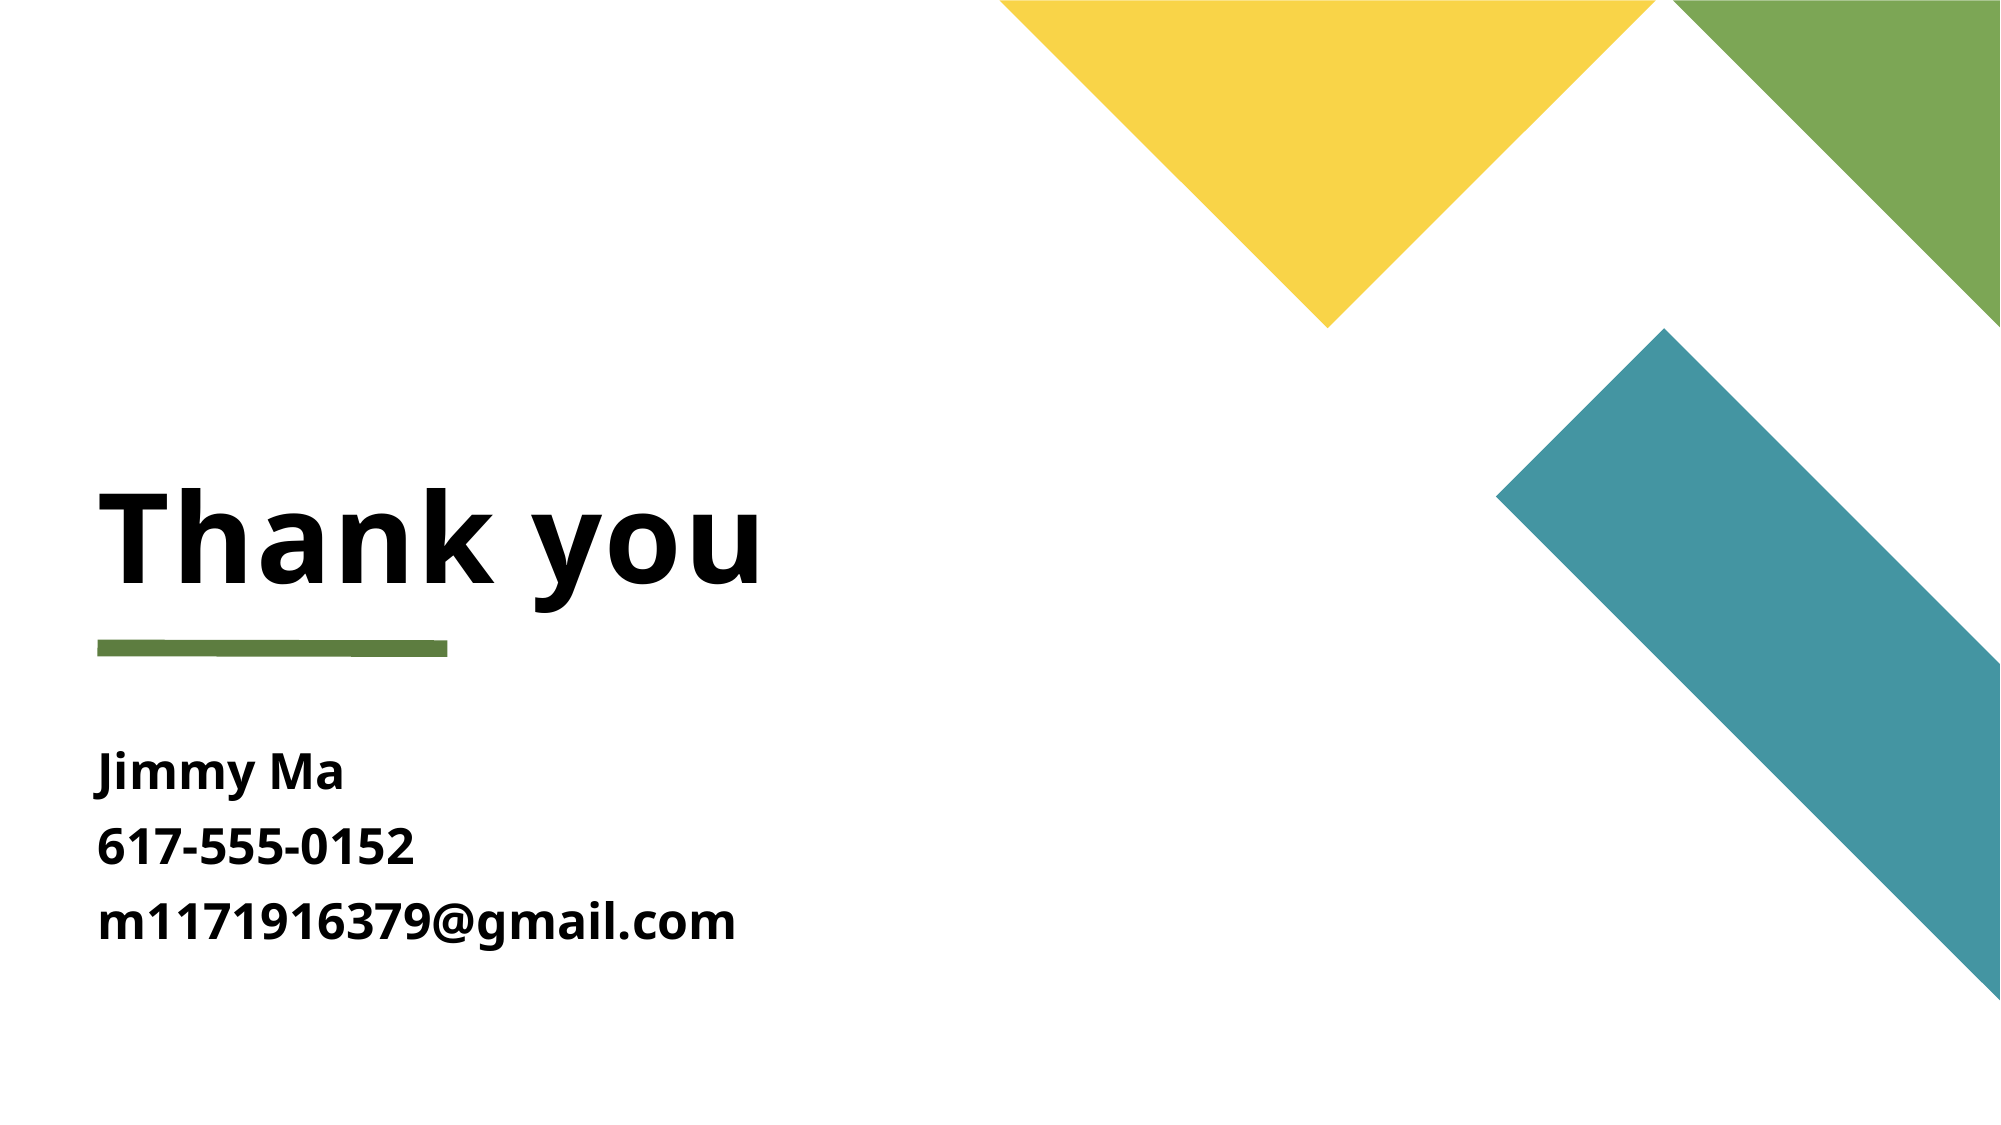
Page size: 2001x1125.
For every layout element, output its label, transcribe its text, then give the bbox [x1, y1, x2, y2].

list Jimmy Ma 617-555-0152 m1171916379@gmail.com [97, 746, 998, 1017]
title Thank you [97, 67, 998, 608]
